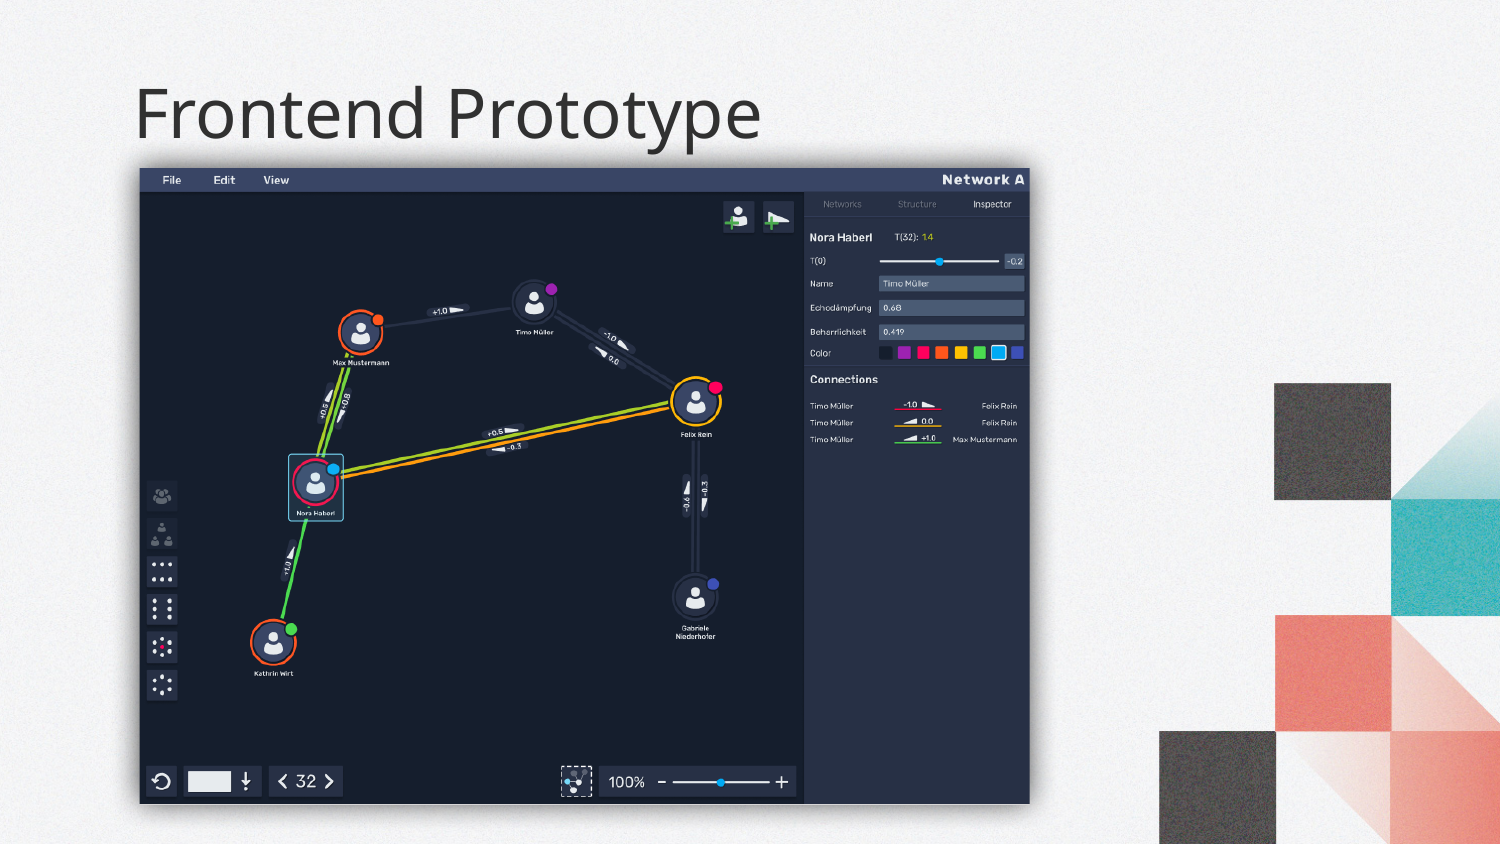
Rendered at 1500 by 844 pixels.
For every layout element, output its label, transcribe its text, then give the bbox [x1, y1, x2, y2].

picture [0, 0, 1500, 844]
title Frontend Prototype [118, 63, 1159, 158]
